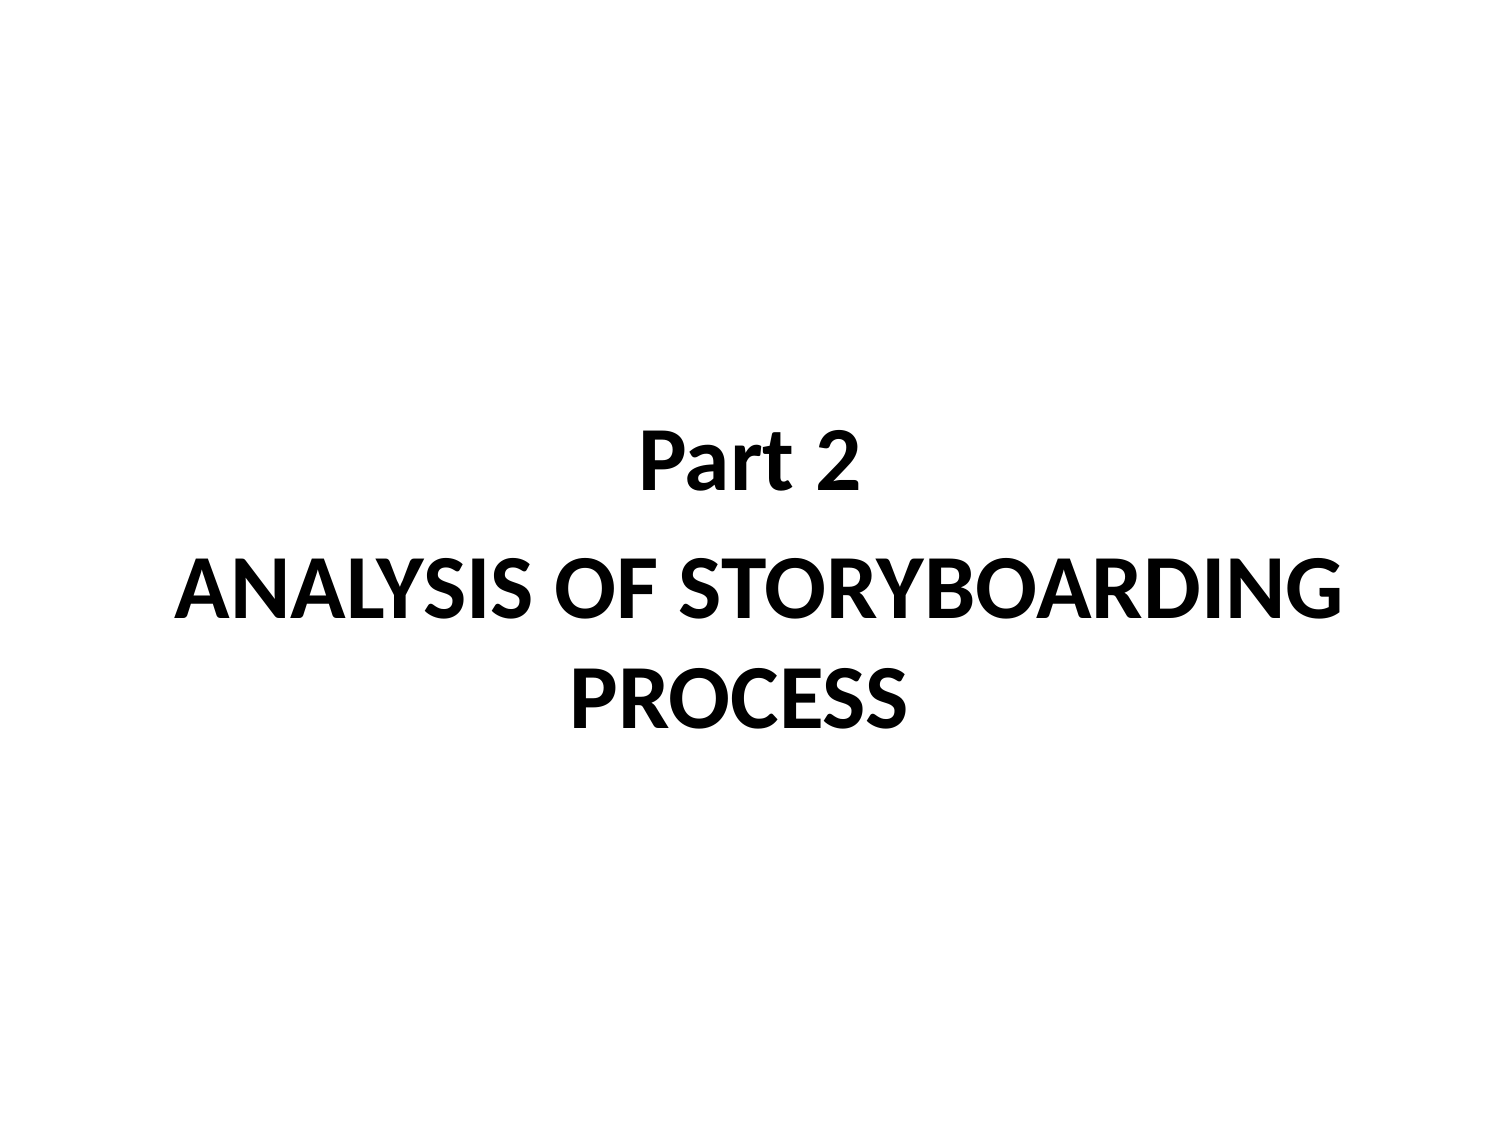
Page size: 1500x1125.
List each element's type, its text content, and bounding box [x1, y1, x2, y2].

list Part 2 ANALYSIS OF STORYBOARDING PROCESS [75, 262, 1425, 1005]
